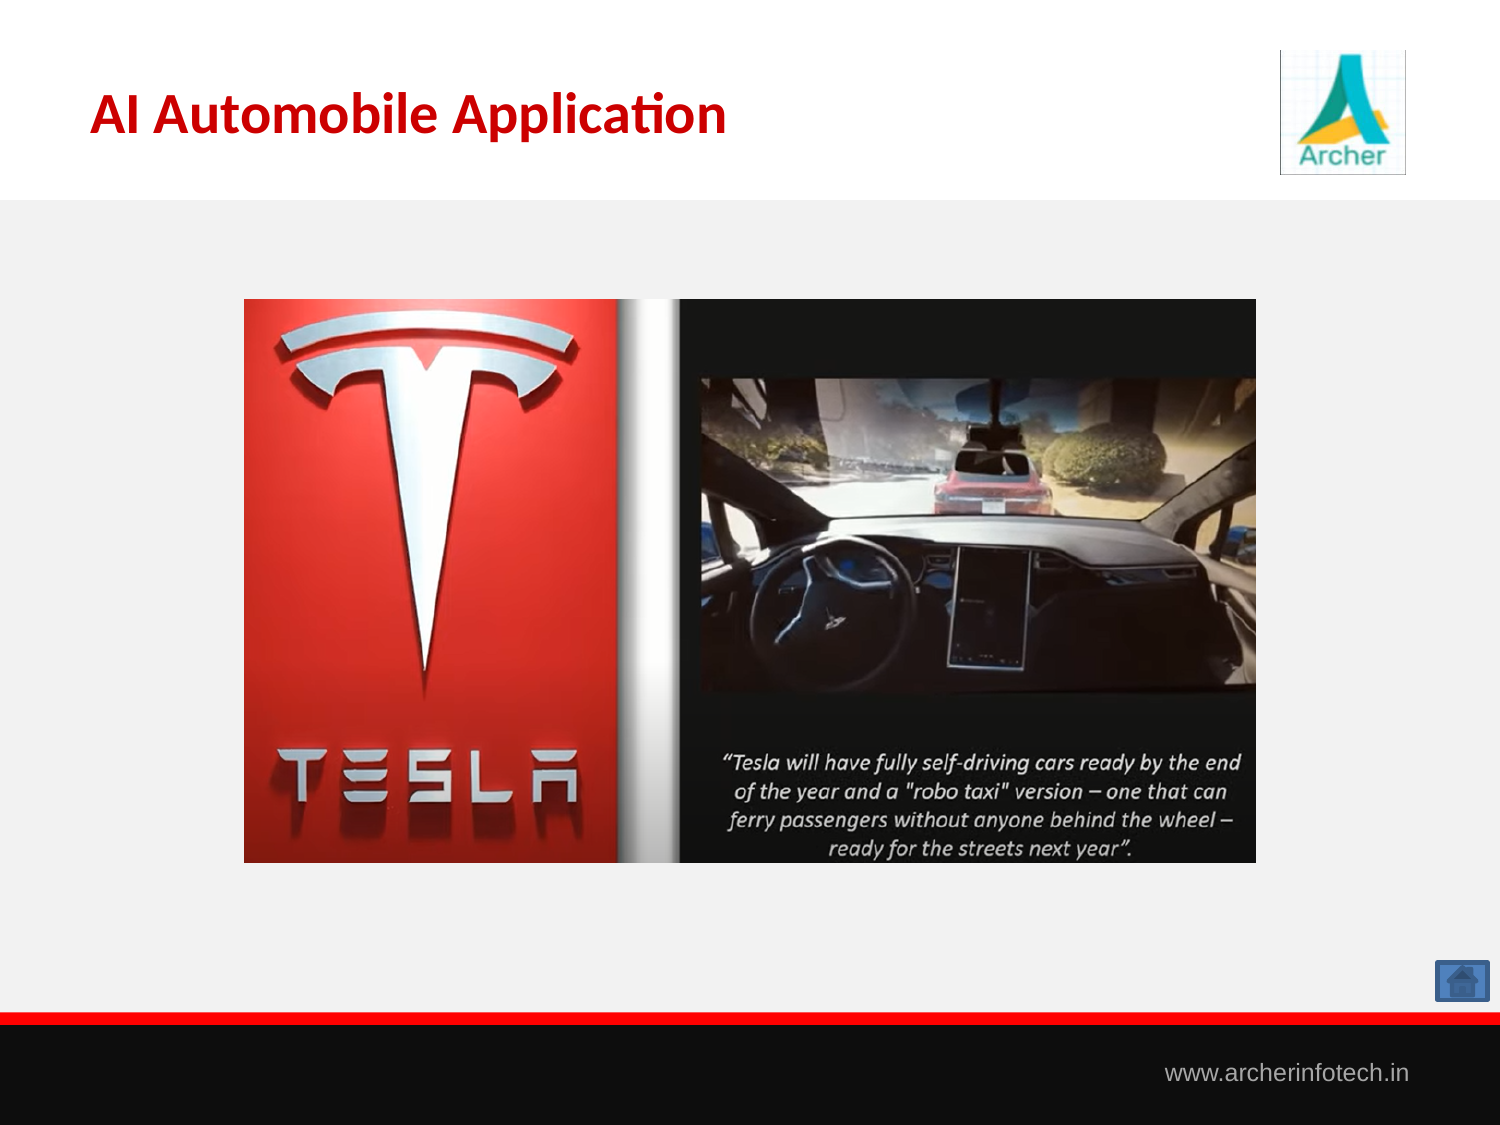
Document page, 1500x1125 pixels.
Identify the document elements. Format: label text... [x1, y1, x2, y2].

text_box [1435, 960, 1490, 1002]
picture [1280, 50, 1406, 175]
picture [243, 299, 1256, 863]
title AI Automobile Application [75, 45, 975, 175]
